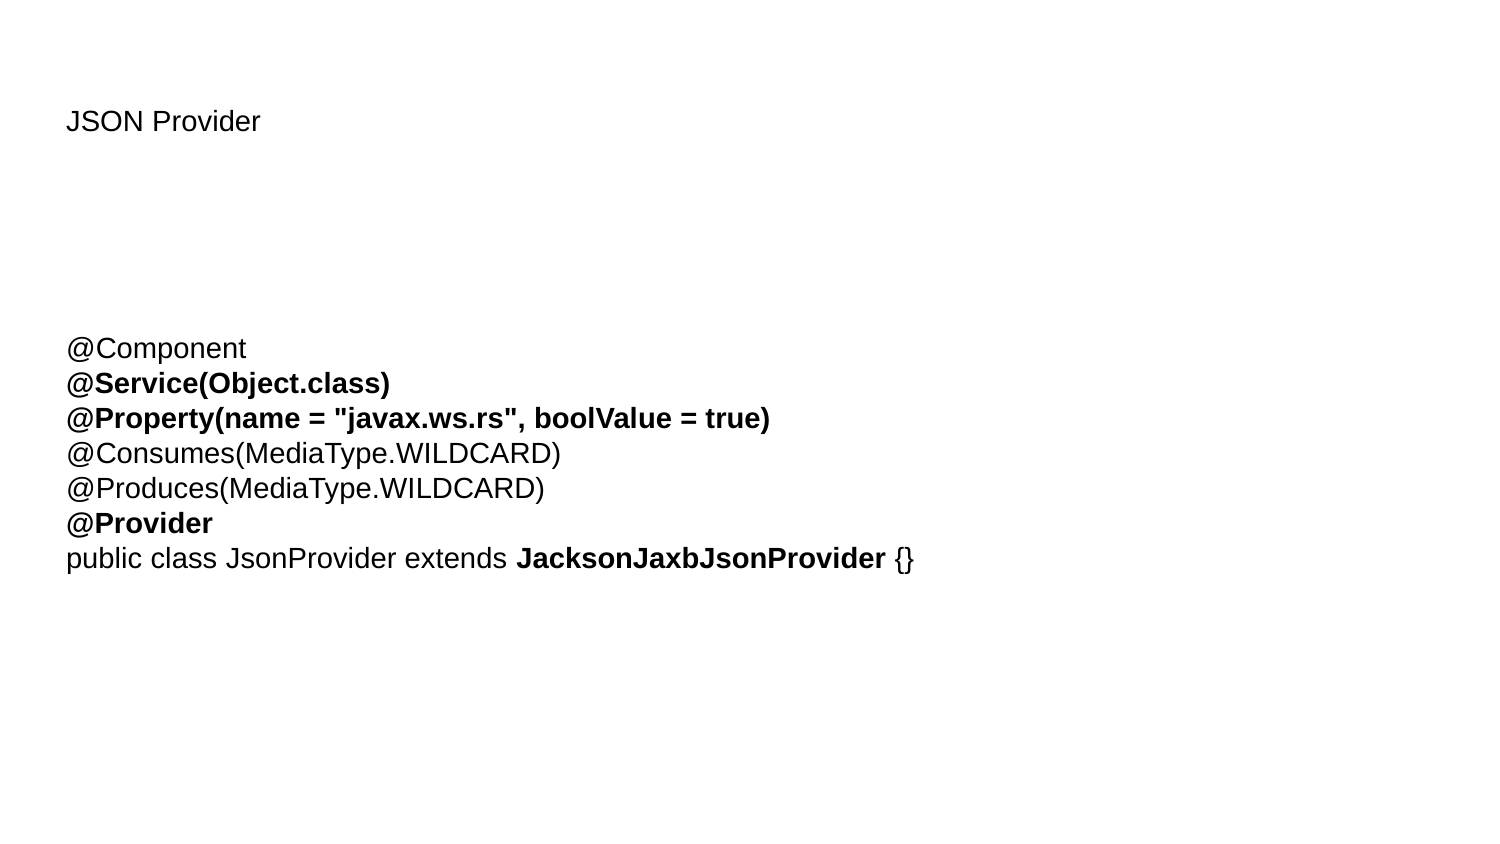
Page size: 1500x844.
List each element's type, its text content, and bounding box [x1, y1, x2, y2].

title JSON Provider [51, 72, 1449, 167]
list @Component @Service(Object.class) @Property(name = "javax.ws.rs", boolValue = true) @Consumes(MediaType.WILDCARD) @Produces(MediaType.WILDCARD) @Provider public class JsonProvider extends JacksonJaxbJsonProvider {} [51, 189, 1449, 750]
